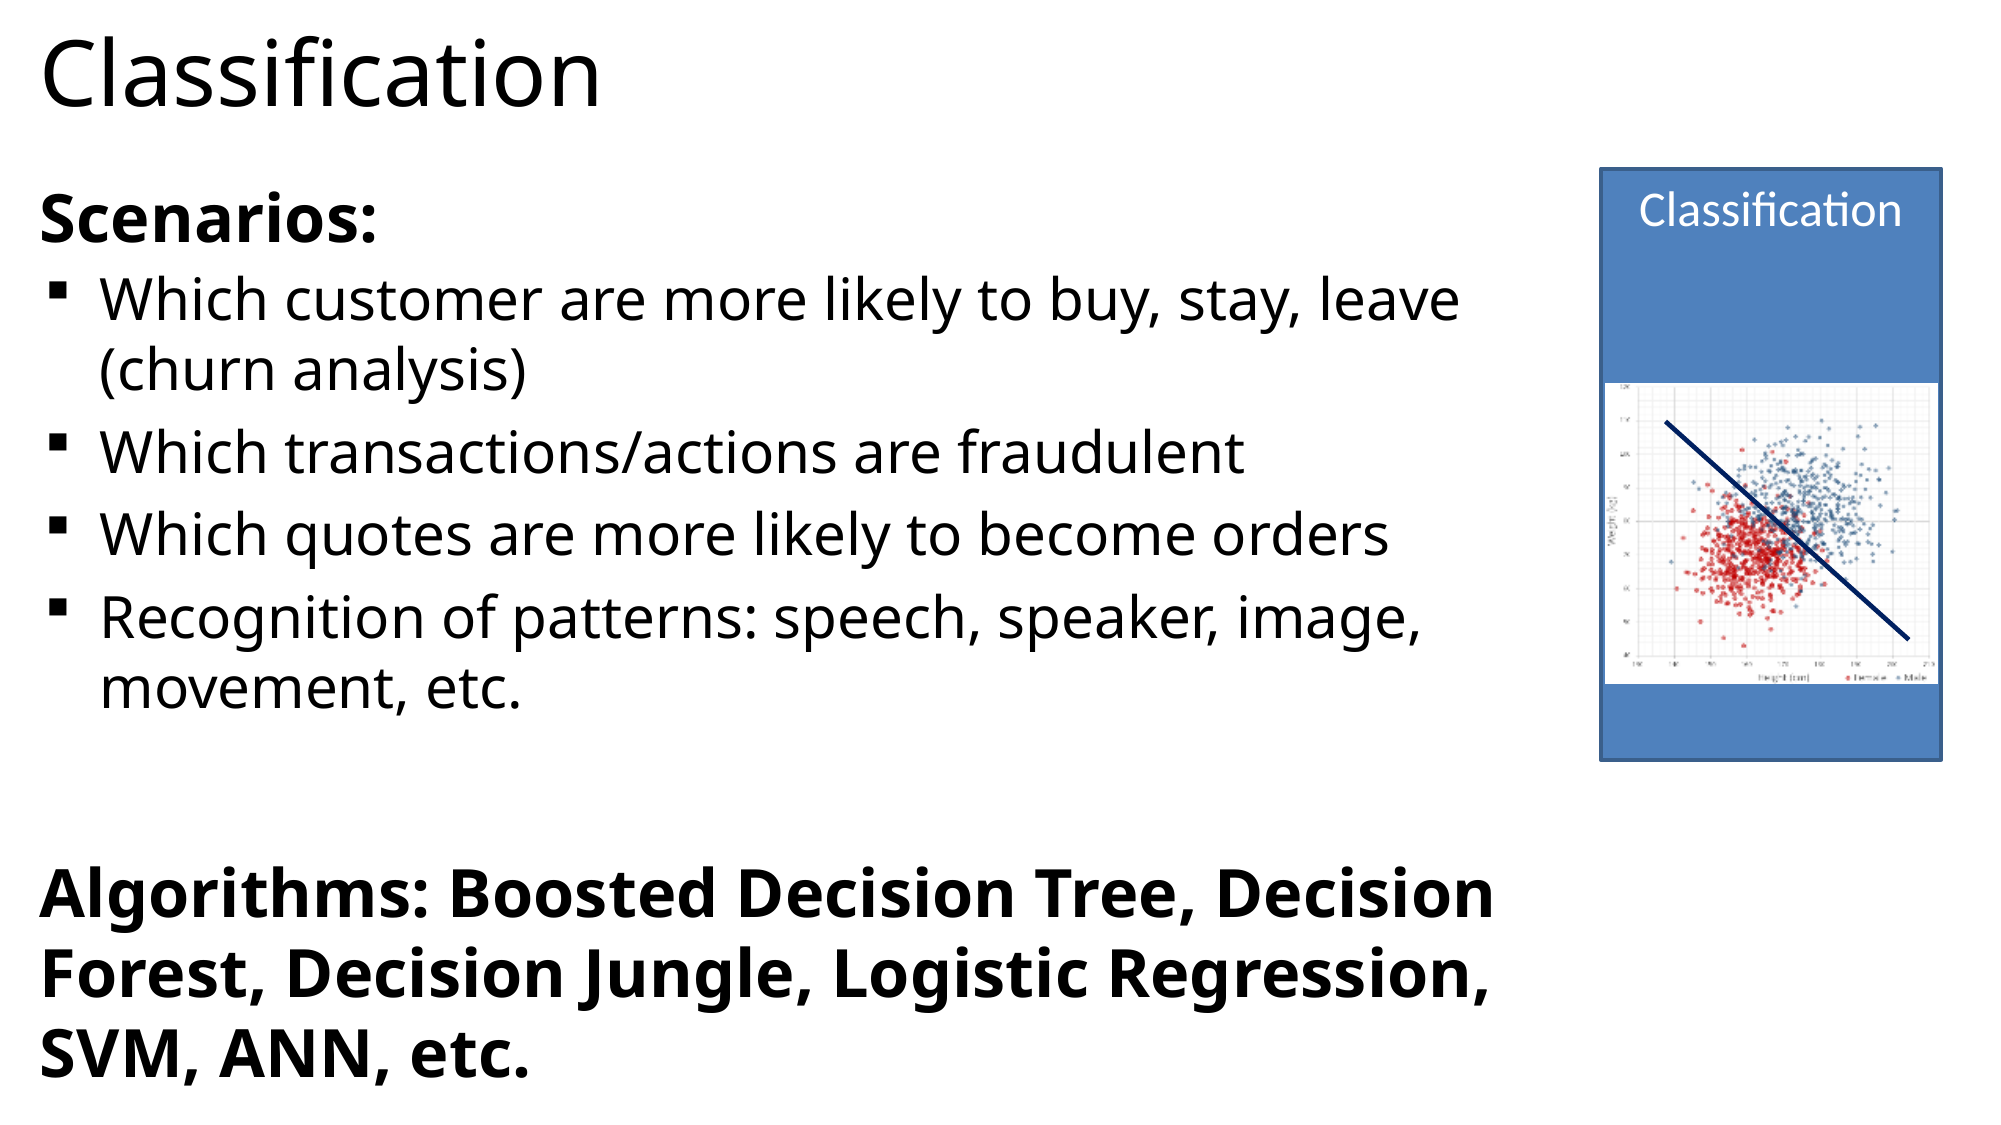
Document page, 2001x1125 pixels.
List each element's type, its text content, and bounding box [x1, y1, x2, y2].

title Classification [24, 28, 1975, 169]
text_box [1600, 168, 1942, 760]
list Scenarios: Which customer are more likely to buy, stay, leave (churn analysis) Which transactions/actions are fraudulent Which quotes are more likely to become orders Recognition of patterns: speech, speaker, image, movement, etc. Algorithms: Boosted Decision Tree, Decision Forest, Decision Jungle, Logistic Regression, SVM, ANN, etc. [24, 168, 1578, 1048]
